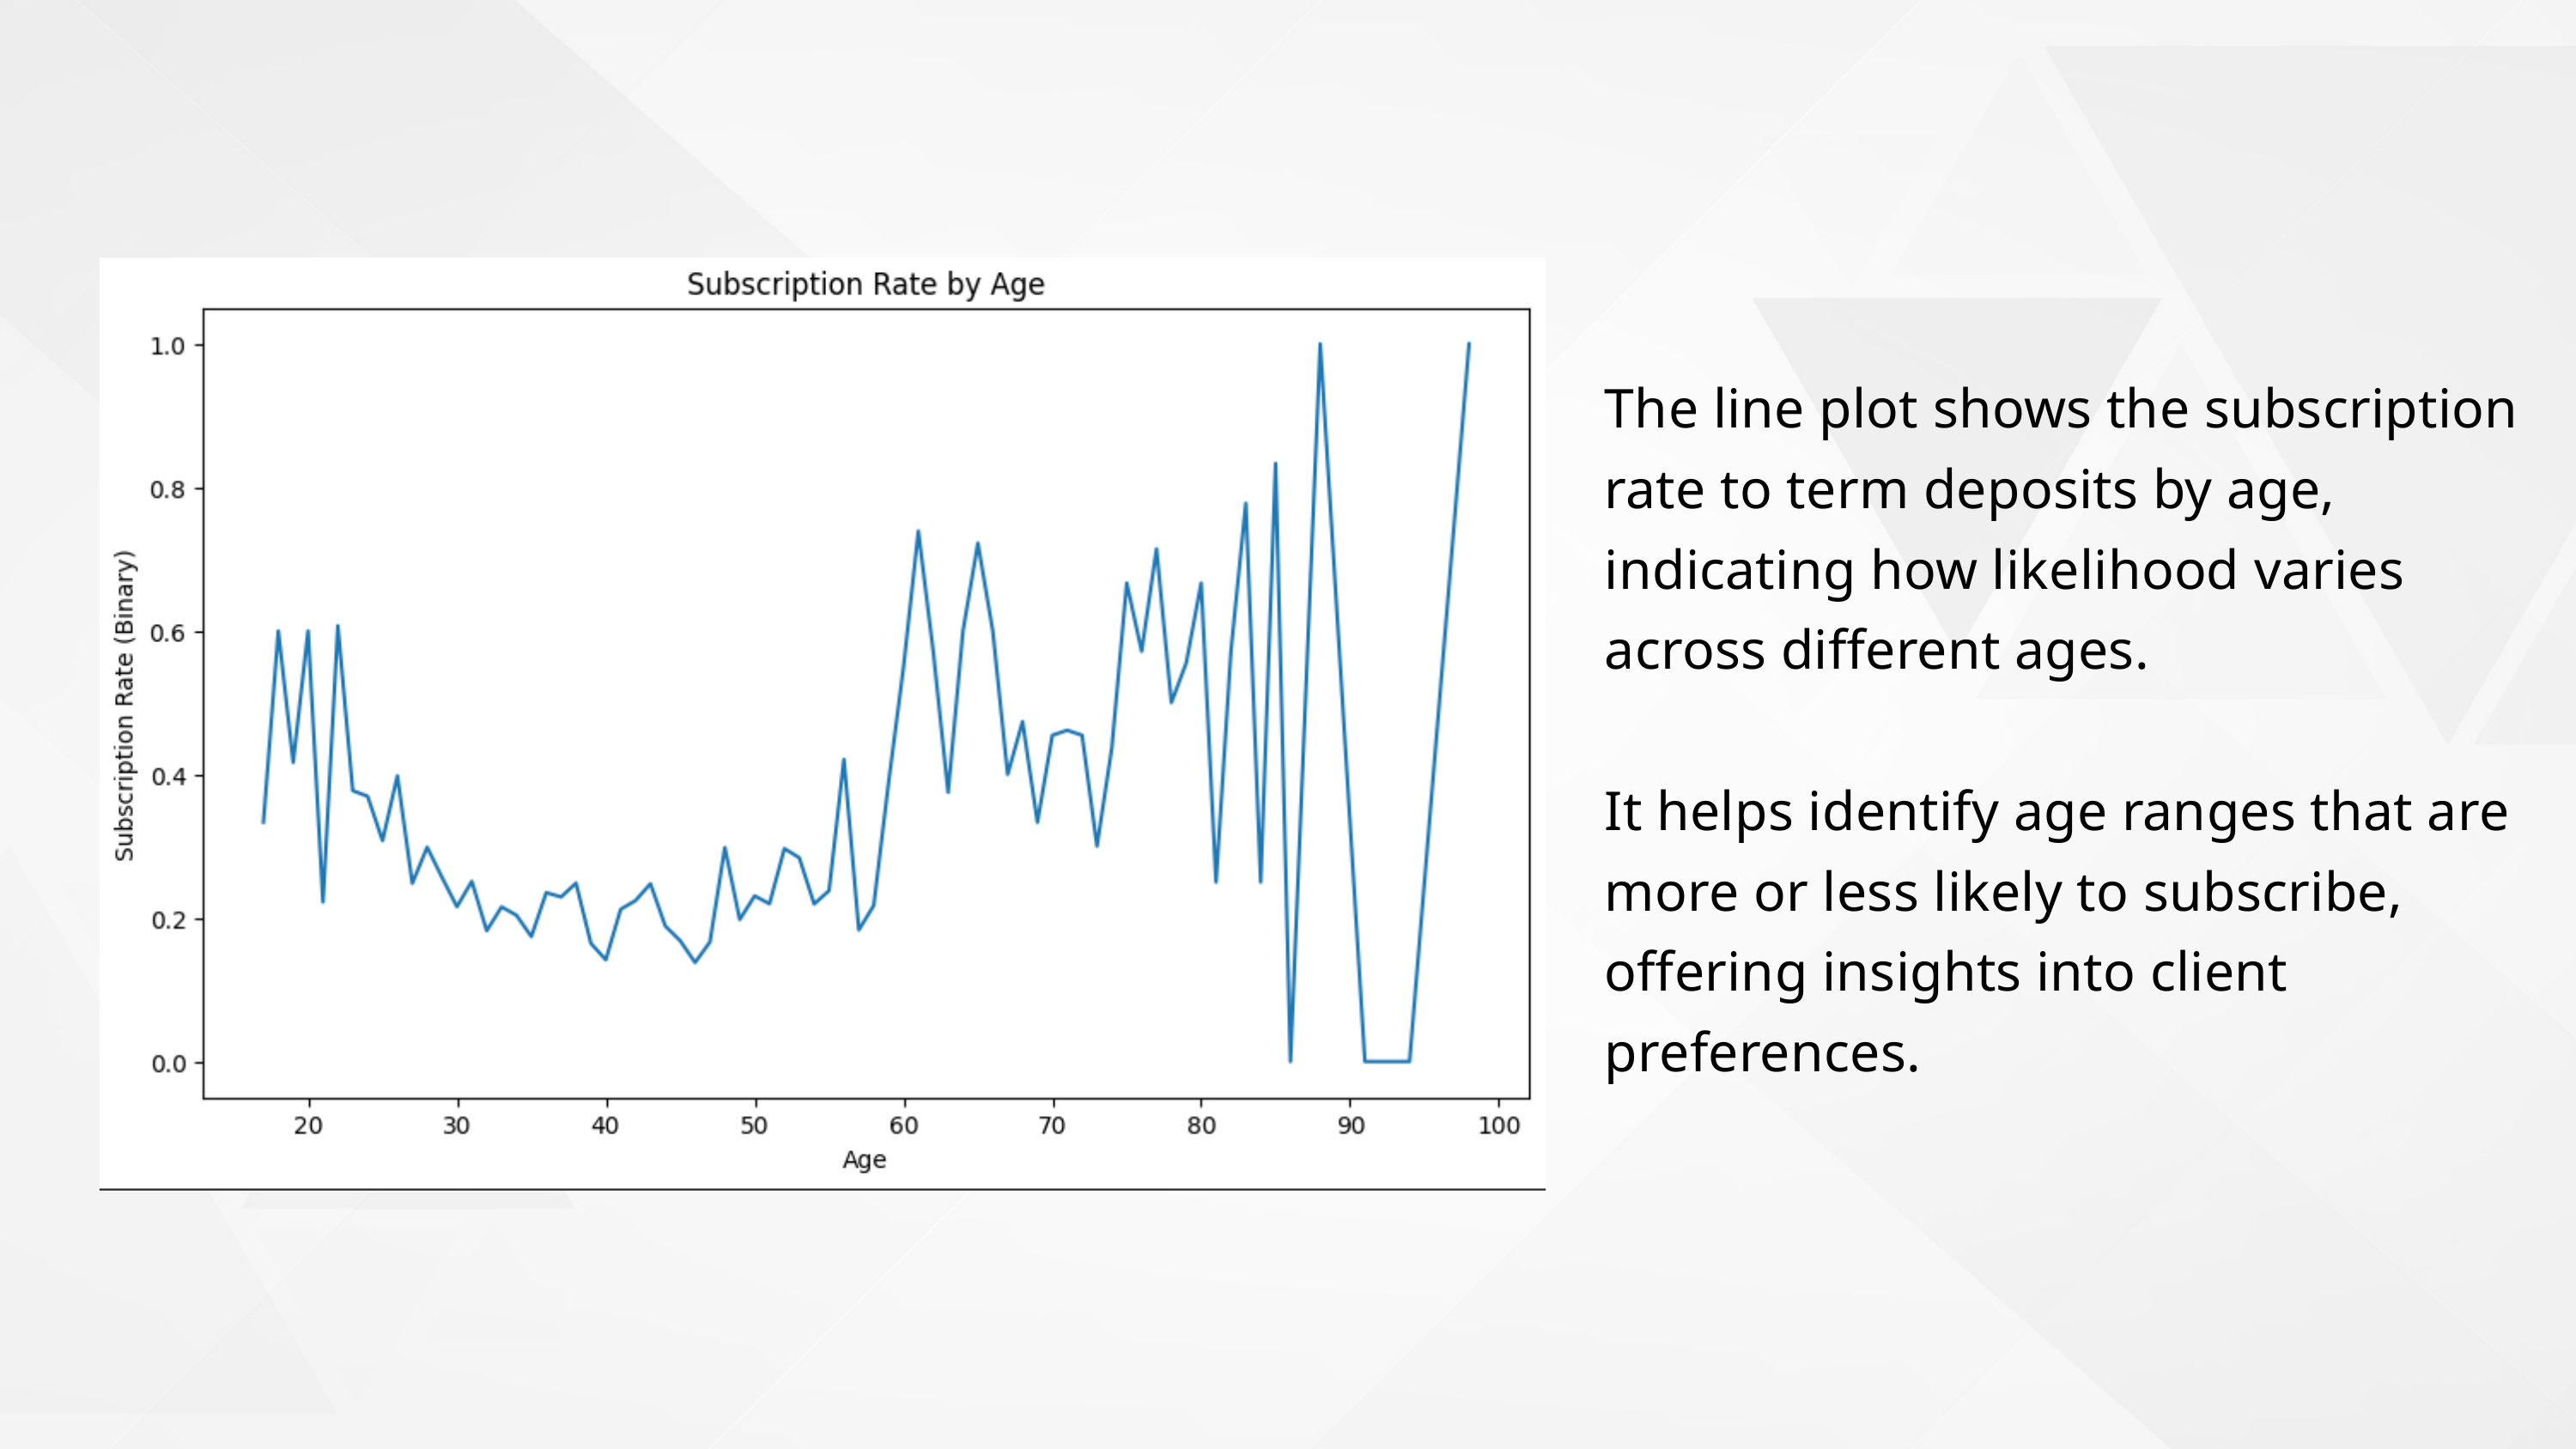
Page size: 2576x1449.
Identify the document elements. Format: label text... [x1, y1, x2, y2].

text_box [0, 0, 2576, 1449]
text_box [99, 258, 1546, 1191]
text_box The line plot shows the subscription rate to term deposits by age, indicating how likelihood varies across different ages. It helps identify age ranges that are more or less likely to subscribe, offering insights into client preferences. [1604, 358, 2558, 1083]
